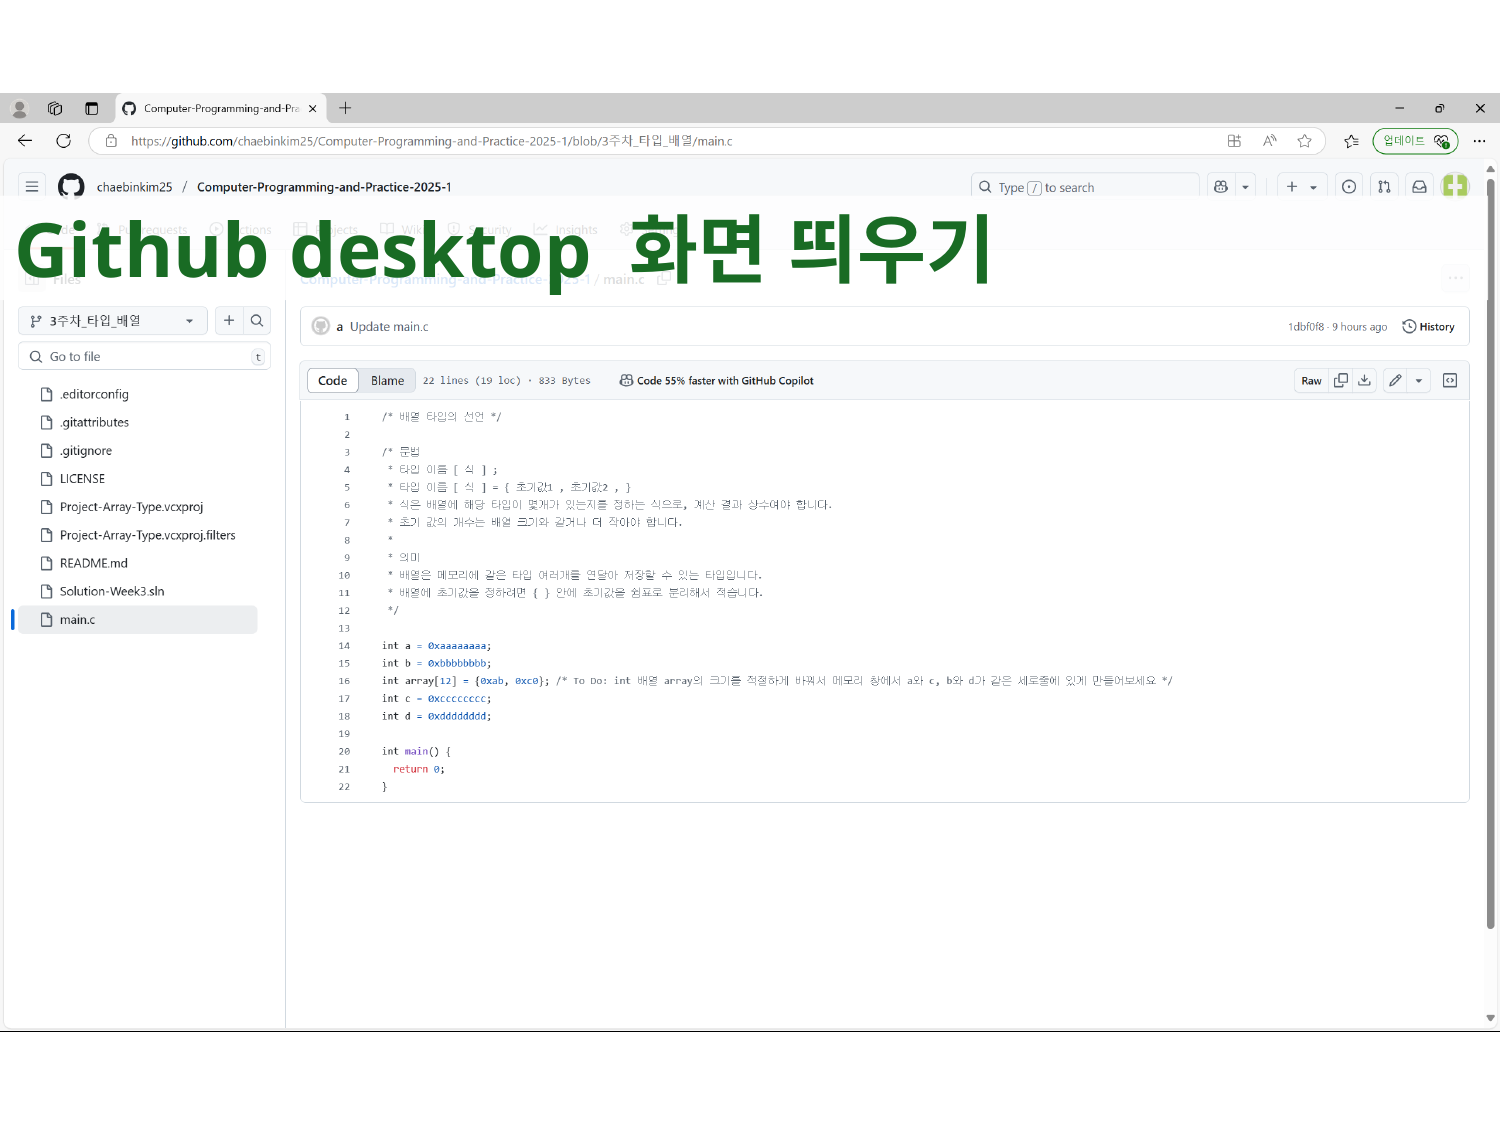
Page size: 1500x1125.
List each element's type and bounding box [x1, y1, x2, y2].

picture [0, 93, 1500, 1032]
